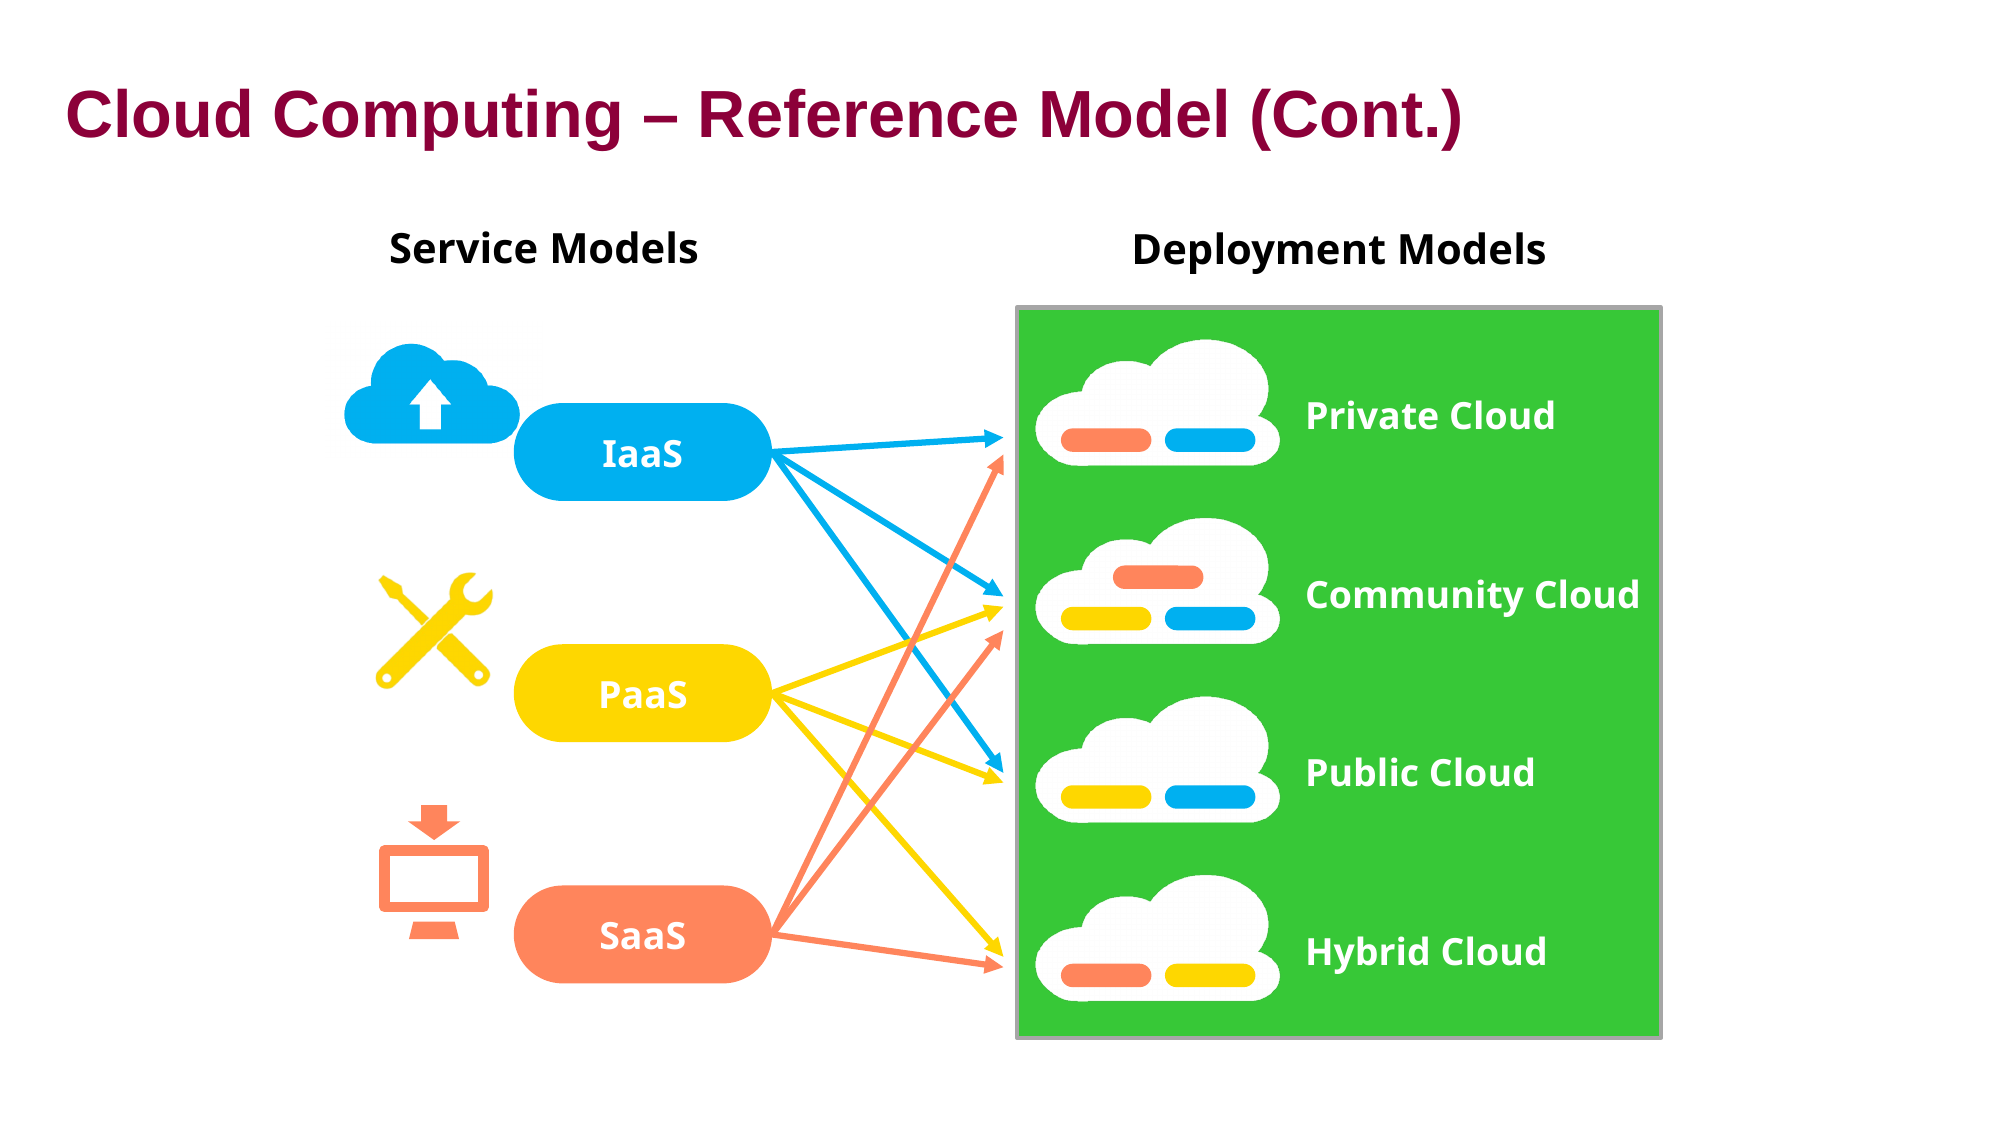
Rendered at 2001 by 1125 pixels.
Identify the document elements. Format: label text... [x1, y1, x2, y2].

title Cloud Computing – Reference Model (Cont.) [49, 37, 1934, 185]
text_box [316, 196, 1668, 1050]
